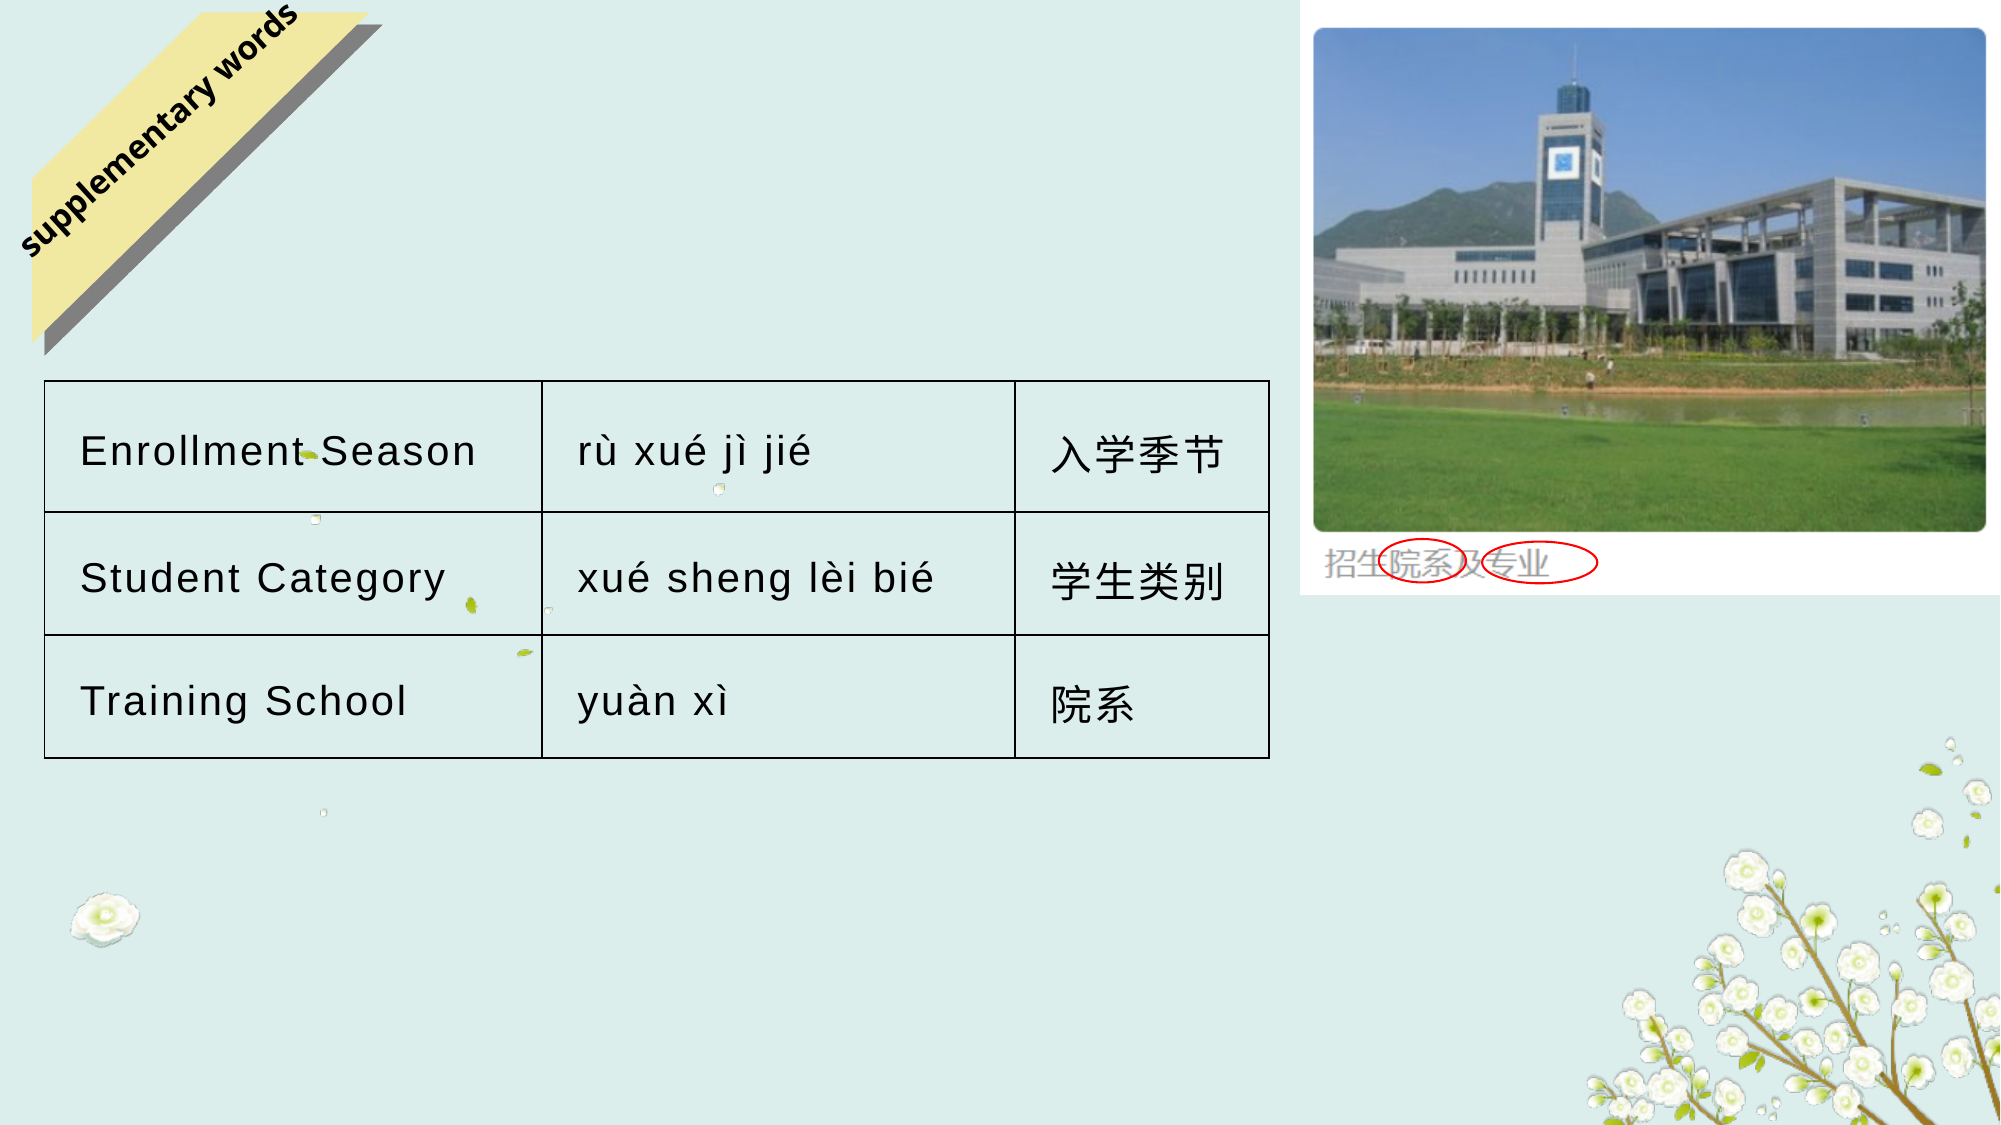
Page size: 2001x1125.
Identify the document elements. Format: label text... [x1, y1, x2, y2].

table_cell yuàn xì [543, 636, 1014, 757]
picture [119, 759, 781, 864]
picture [1219, 0, 2000, 595]
table_cell 学生类别 [1016, 513, 1268, 634]
table_cell Training School [45, 636, 541, 757]
picture [1522, 667, 2000, 1125]
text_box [0, 13, 385, 342]
table_cell xué sheng lèi bié [543, 513, 1014, 634]
table_cell 院系 [1016, 636, 1268, 757]
picture [51, 867, 162, 973]
table_header Enrollment Season [45, 382, 541, 511]
table_header 入学季节 [1016, 382, 1268, 511]
table_header rù xué jì jié [543, 382, 1014, 511]
table_cell Student Category [45, 513, 541, 634]
